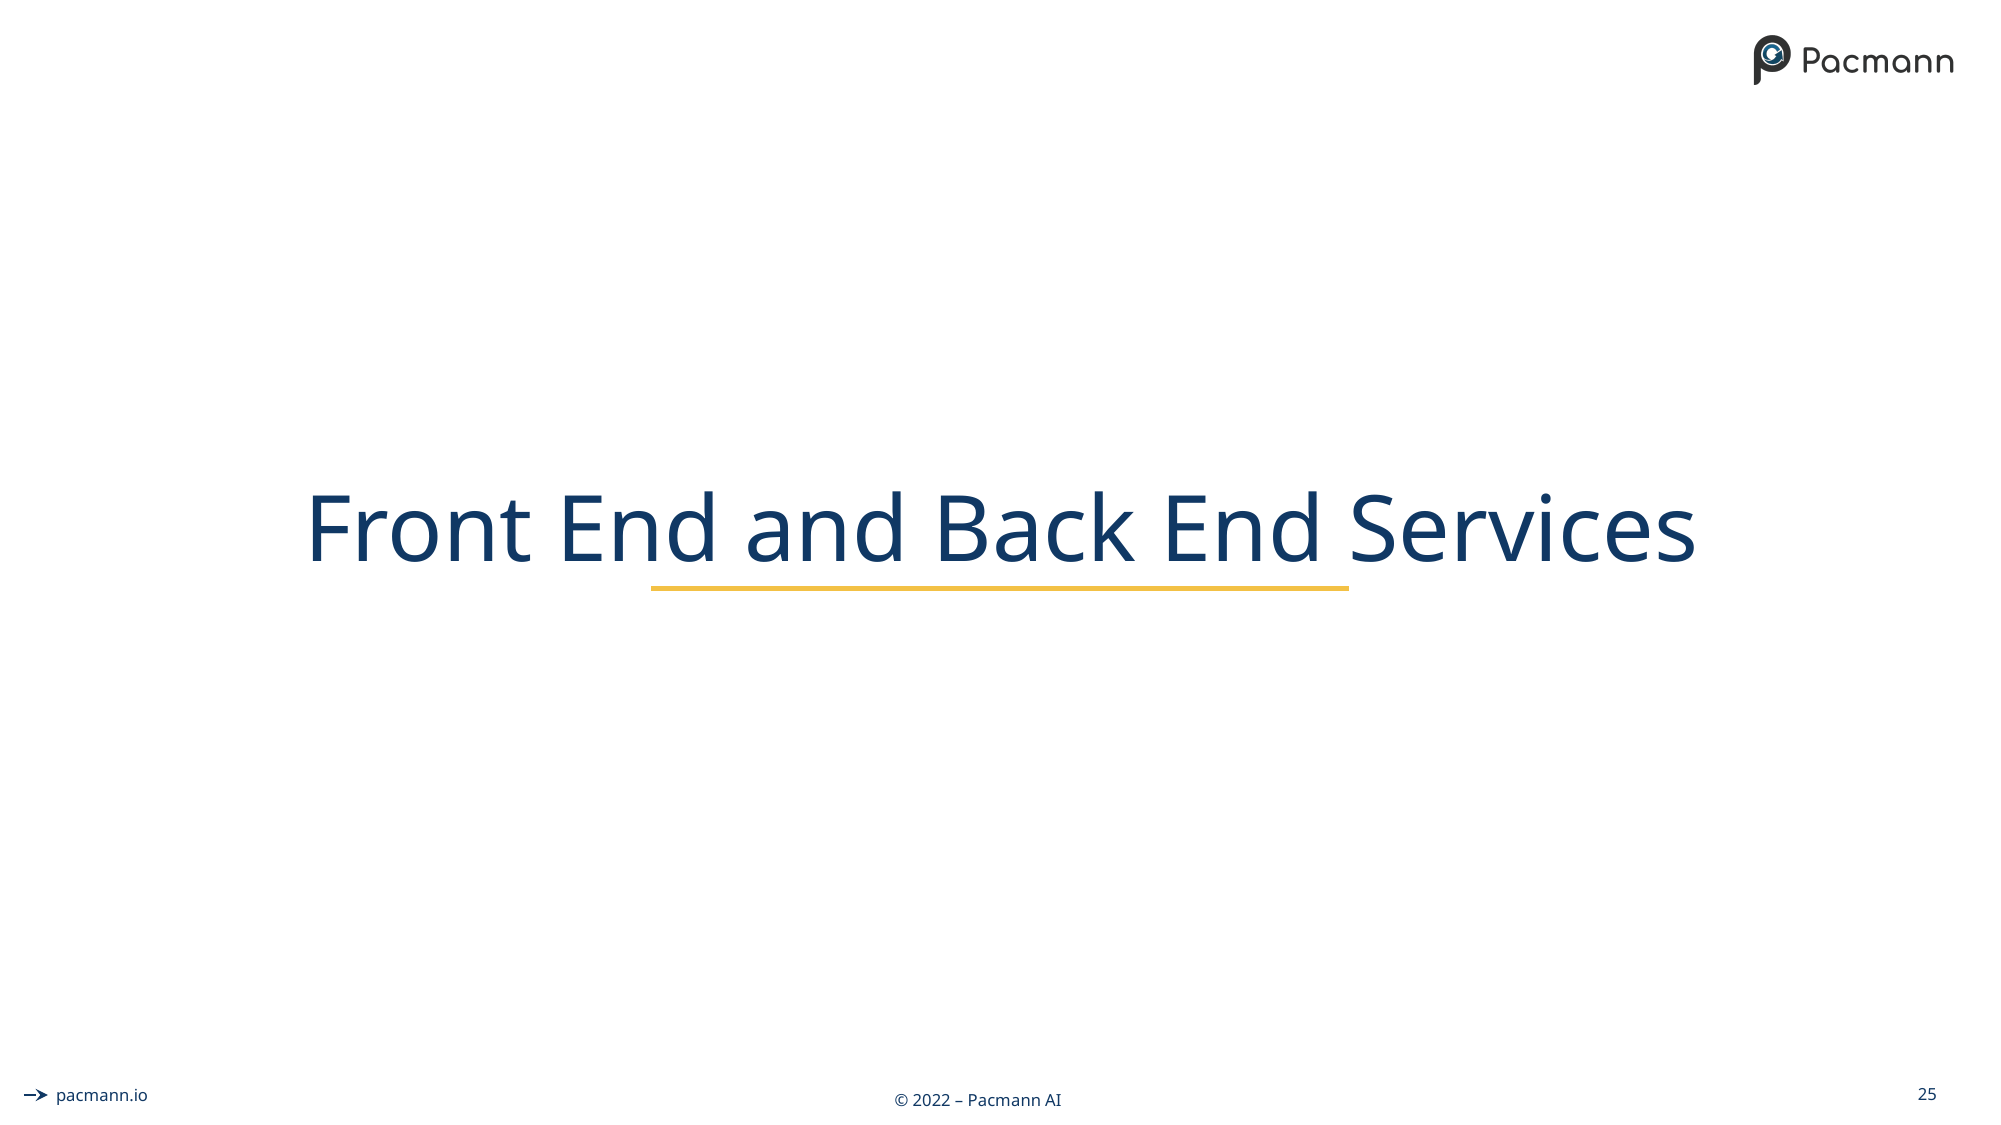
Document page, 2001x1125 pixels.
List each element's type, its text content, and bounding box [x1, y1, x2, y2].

picture [1725, 22, 1984, 98]
title Front End and Back End Services [51, 441, 1952, 589]
